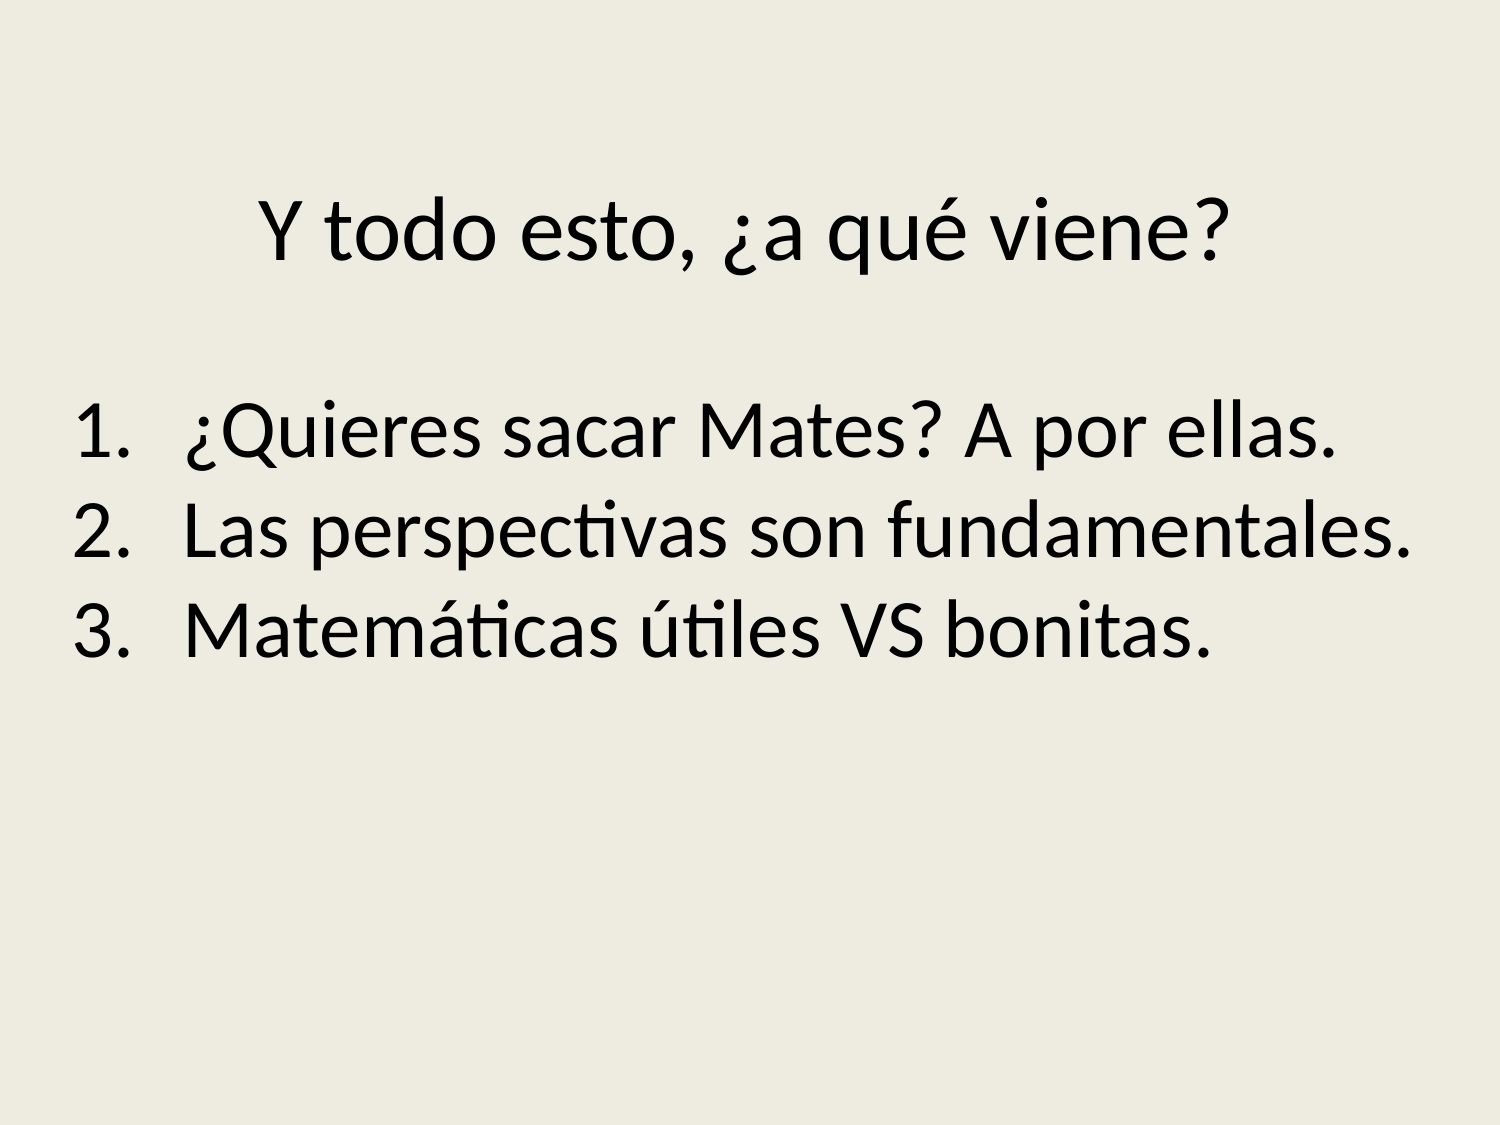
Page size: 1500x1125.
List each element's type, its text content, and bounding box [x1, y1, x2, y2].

text_box ¿Quieres sacar Mates? A por ellas. Las perspectivas son fundamentales. Matemáticas útiles VS bonitas. [71, 374, 1422, 874]
title Y todo esto, ¿a qué viene? [71, 122, 1422, 325]
